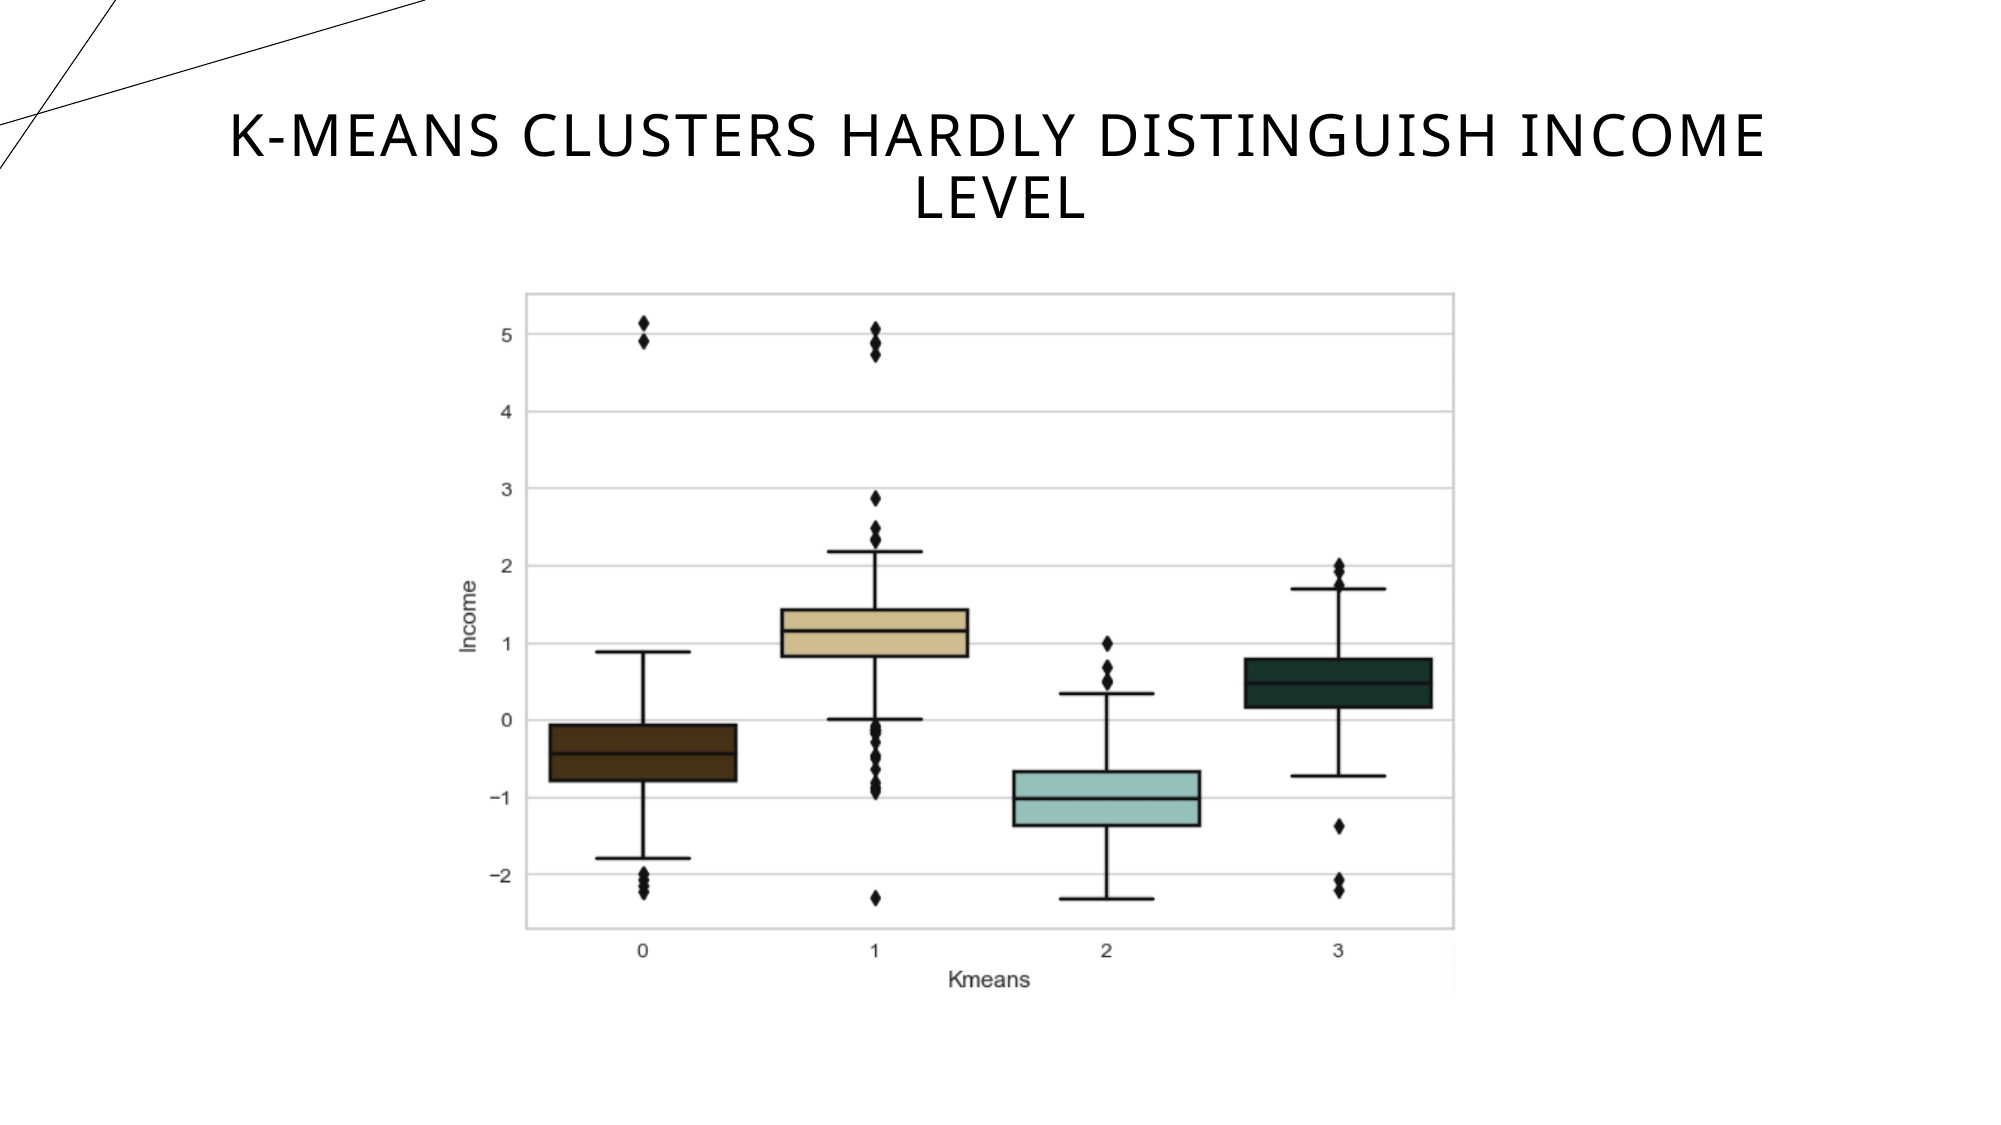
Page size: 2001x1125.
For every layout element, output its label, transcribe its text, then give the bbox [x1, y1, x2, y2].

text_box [435, 281, 1456, 998]
title K-Means Clusters hardly distinguish Income level [137, 59, 1863, 278]
